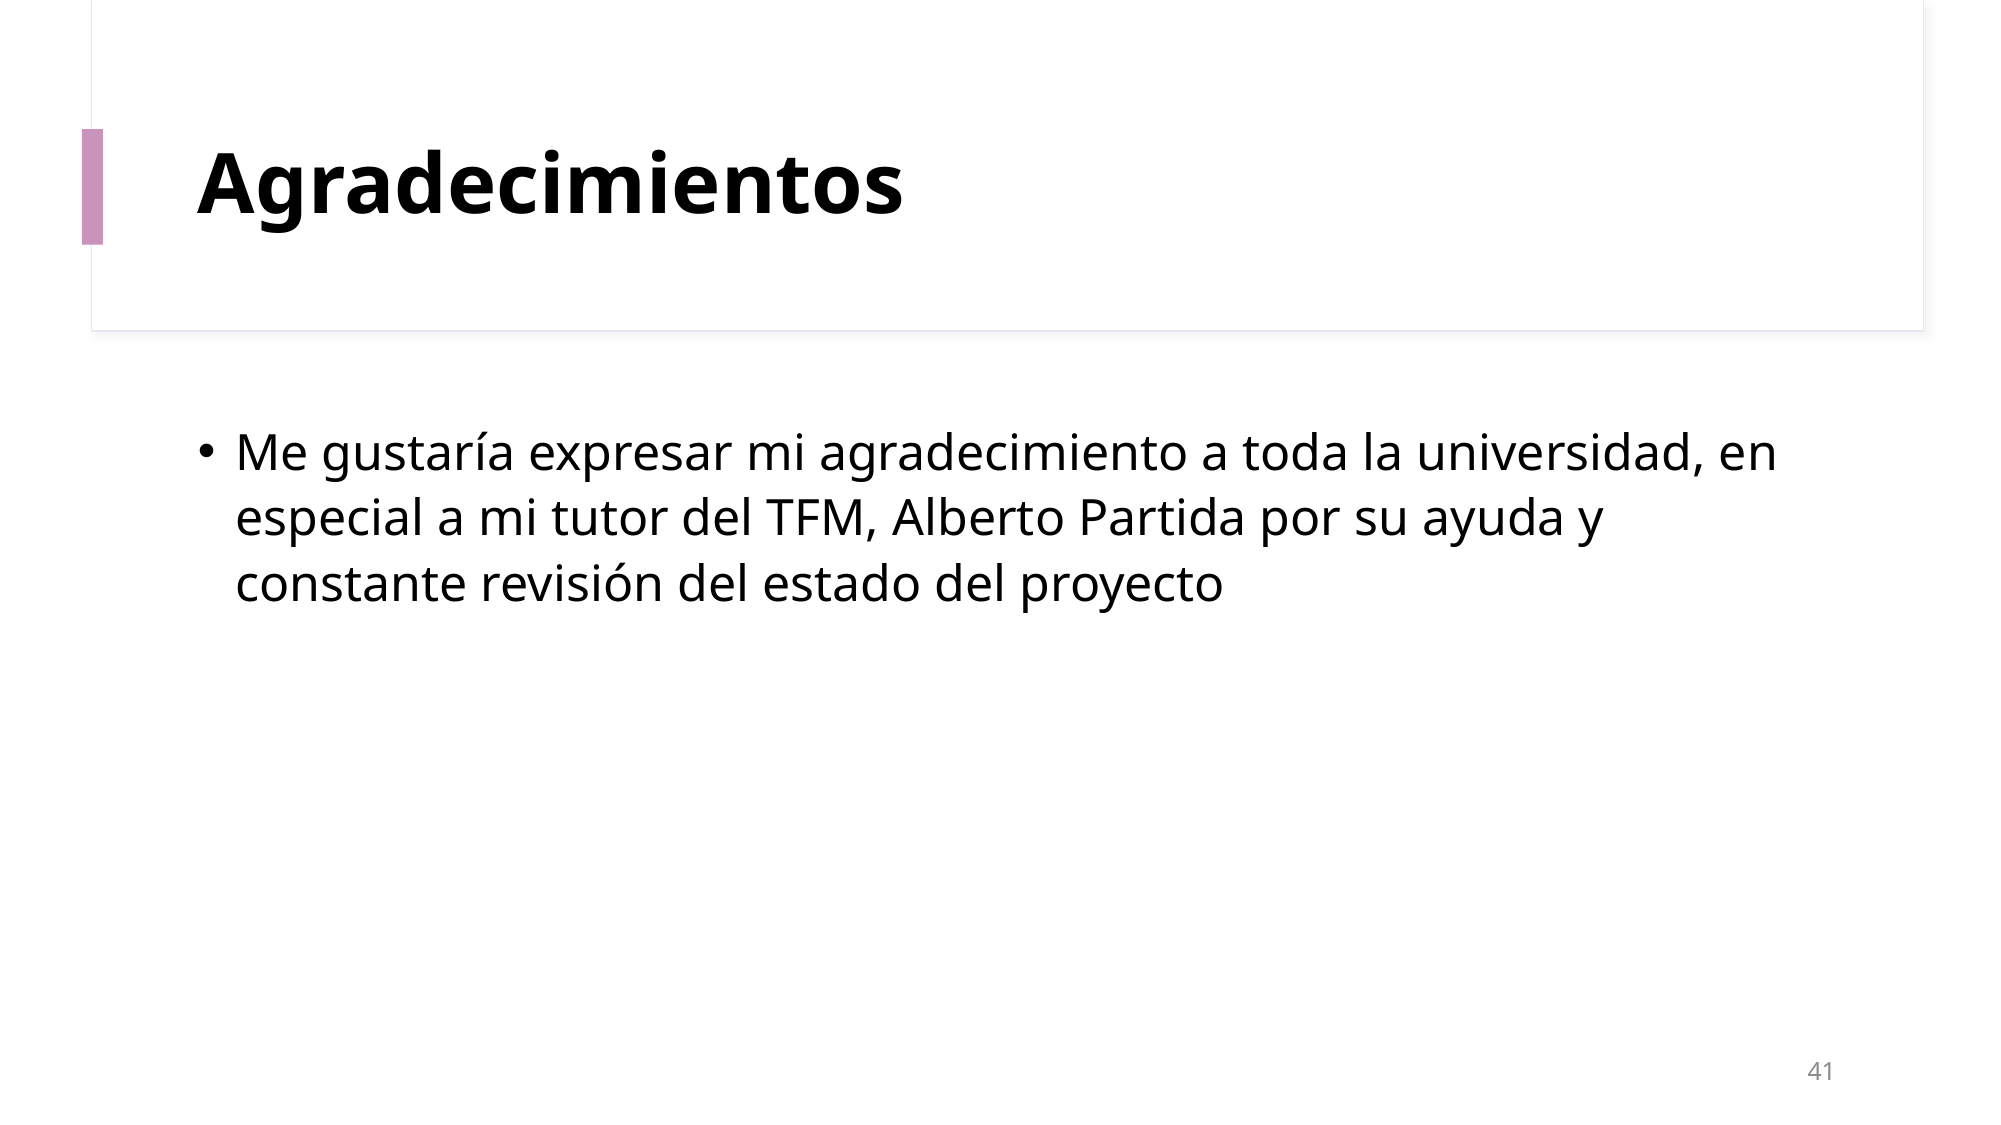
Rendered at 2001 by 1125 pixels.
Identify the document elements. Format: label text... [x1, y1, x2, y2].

title Agradecimientos [183, 90, 1851, 284]
list Me gustaría expresar mi agradecimiento a toda la universidad, en especial a mi tutor del TFM, Alberto Partida por su ayuda y constante revisión del estado del proyecto [183, 406, 1851, 1013]
slide_number 41 [1401, 1042, 1851, 1103]
